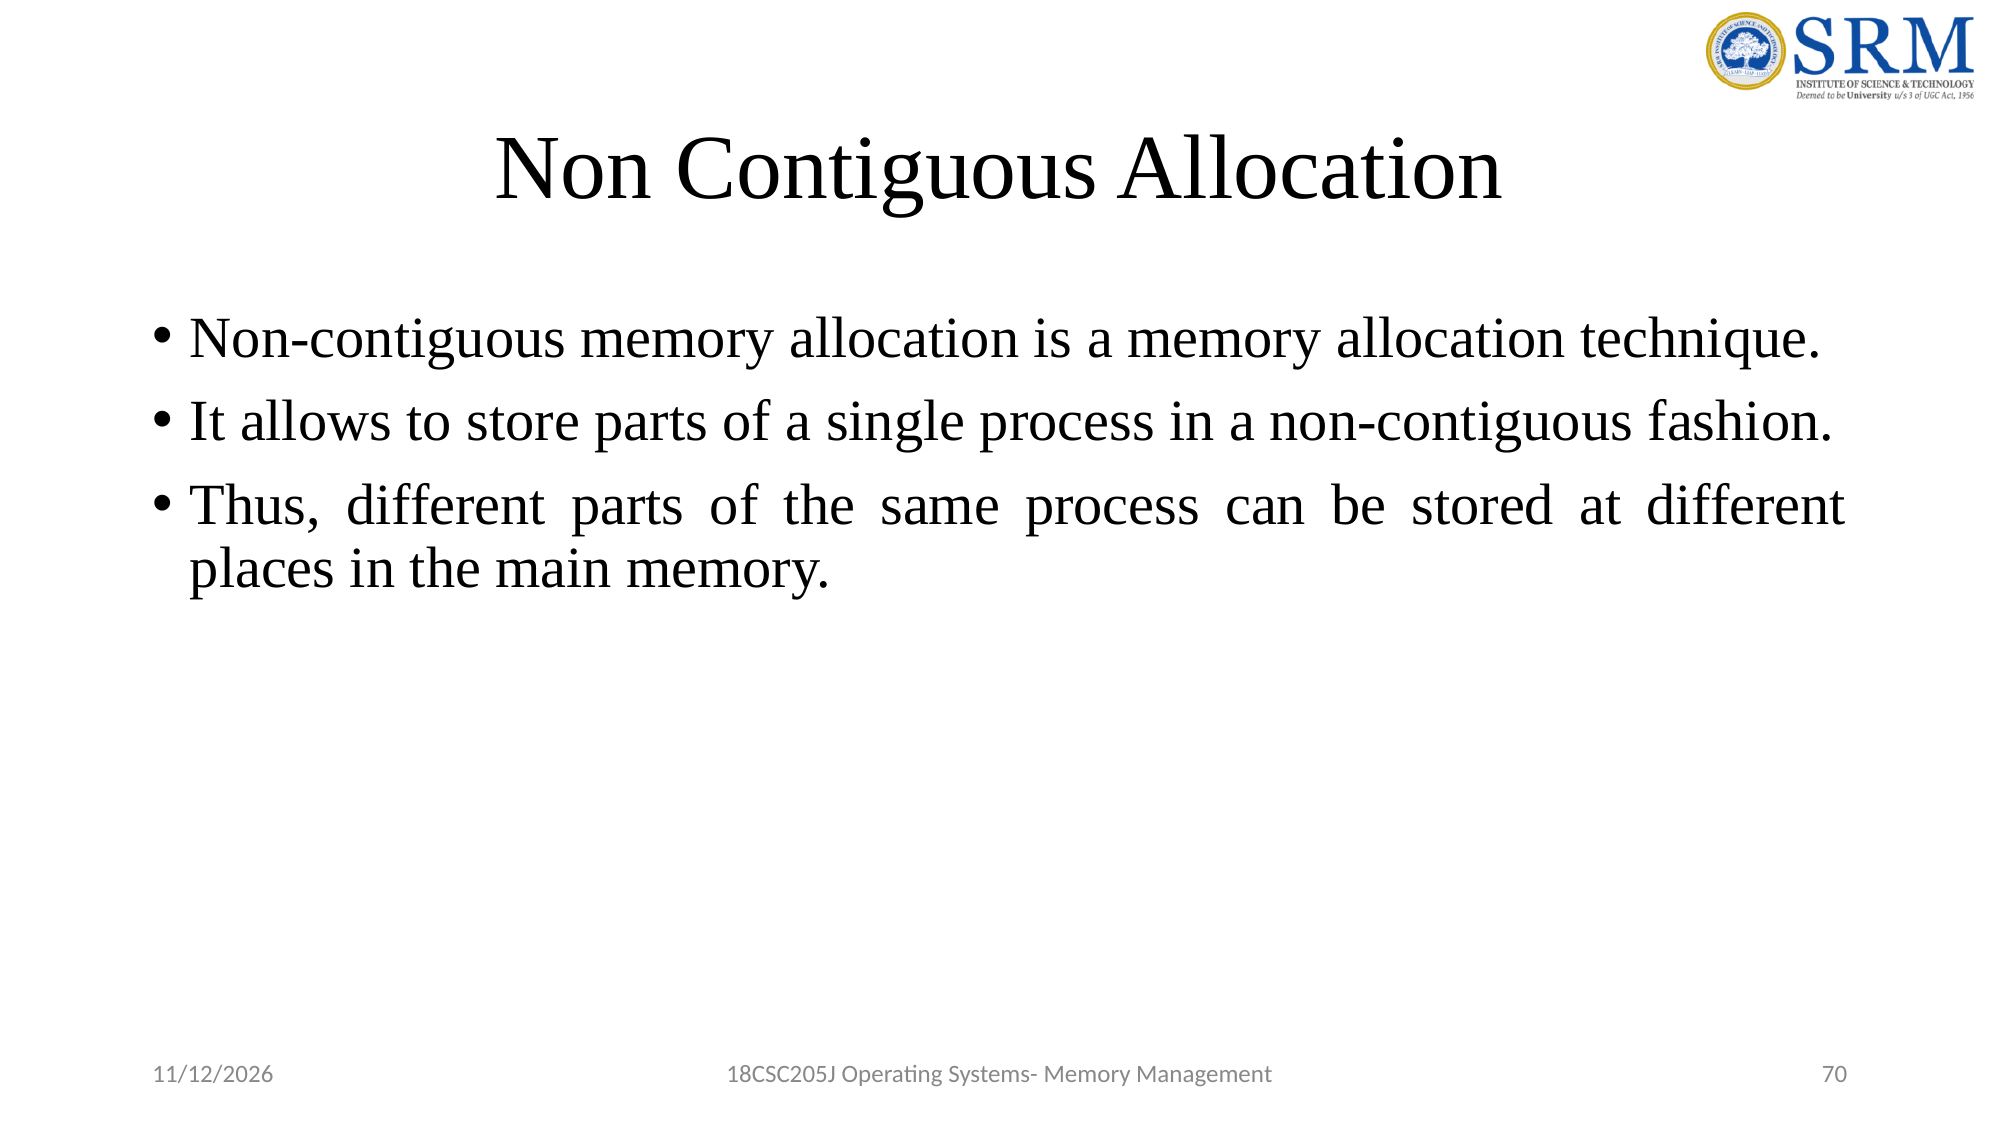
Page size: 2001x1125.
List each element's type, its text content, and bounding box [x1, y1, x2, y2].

slide_number 70 [1412, 1042, 1863, 1103]
footer 18CSC205J Operating Systems- Memory Management [662, 1042, 1338, 1103]
title Non Contiguous Allocation [137, 59, 1863, 278]
list Non-contiguous memory allocation is a memory allocation technique. It allows to store parts of a single process in a non-contiguous fashion. Thus, different parts of the same process can be stored at different places in the main memory. [137, 299, 1863, 1014]
picture [1706, 12, 1974, 100]
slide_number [137, 1042, 588, 1103]
